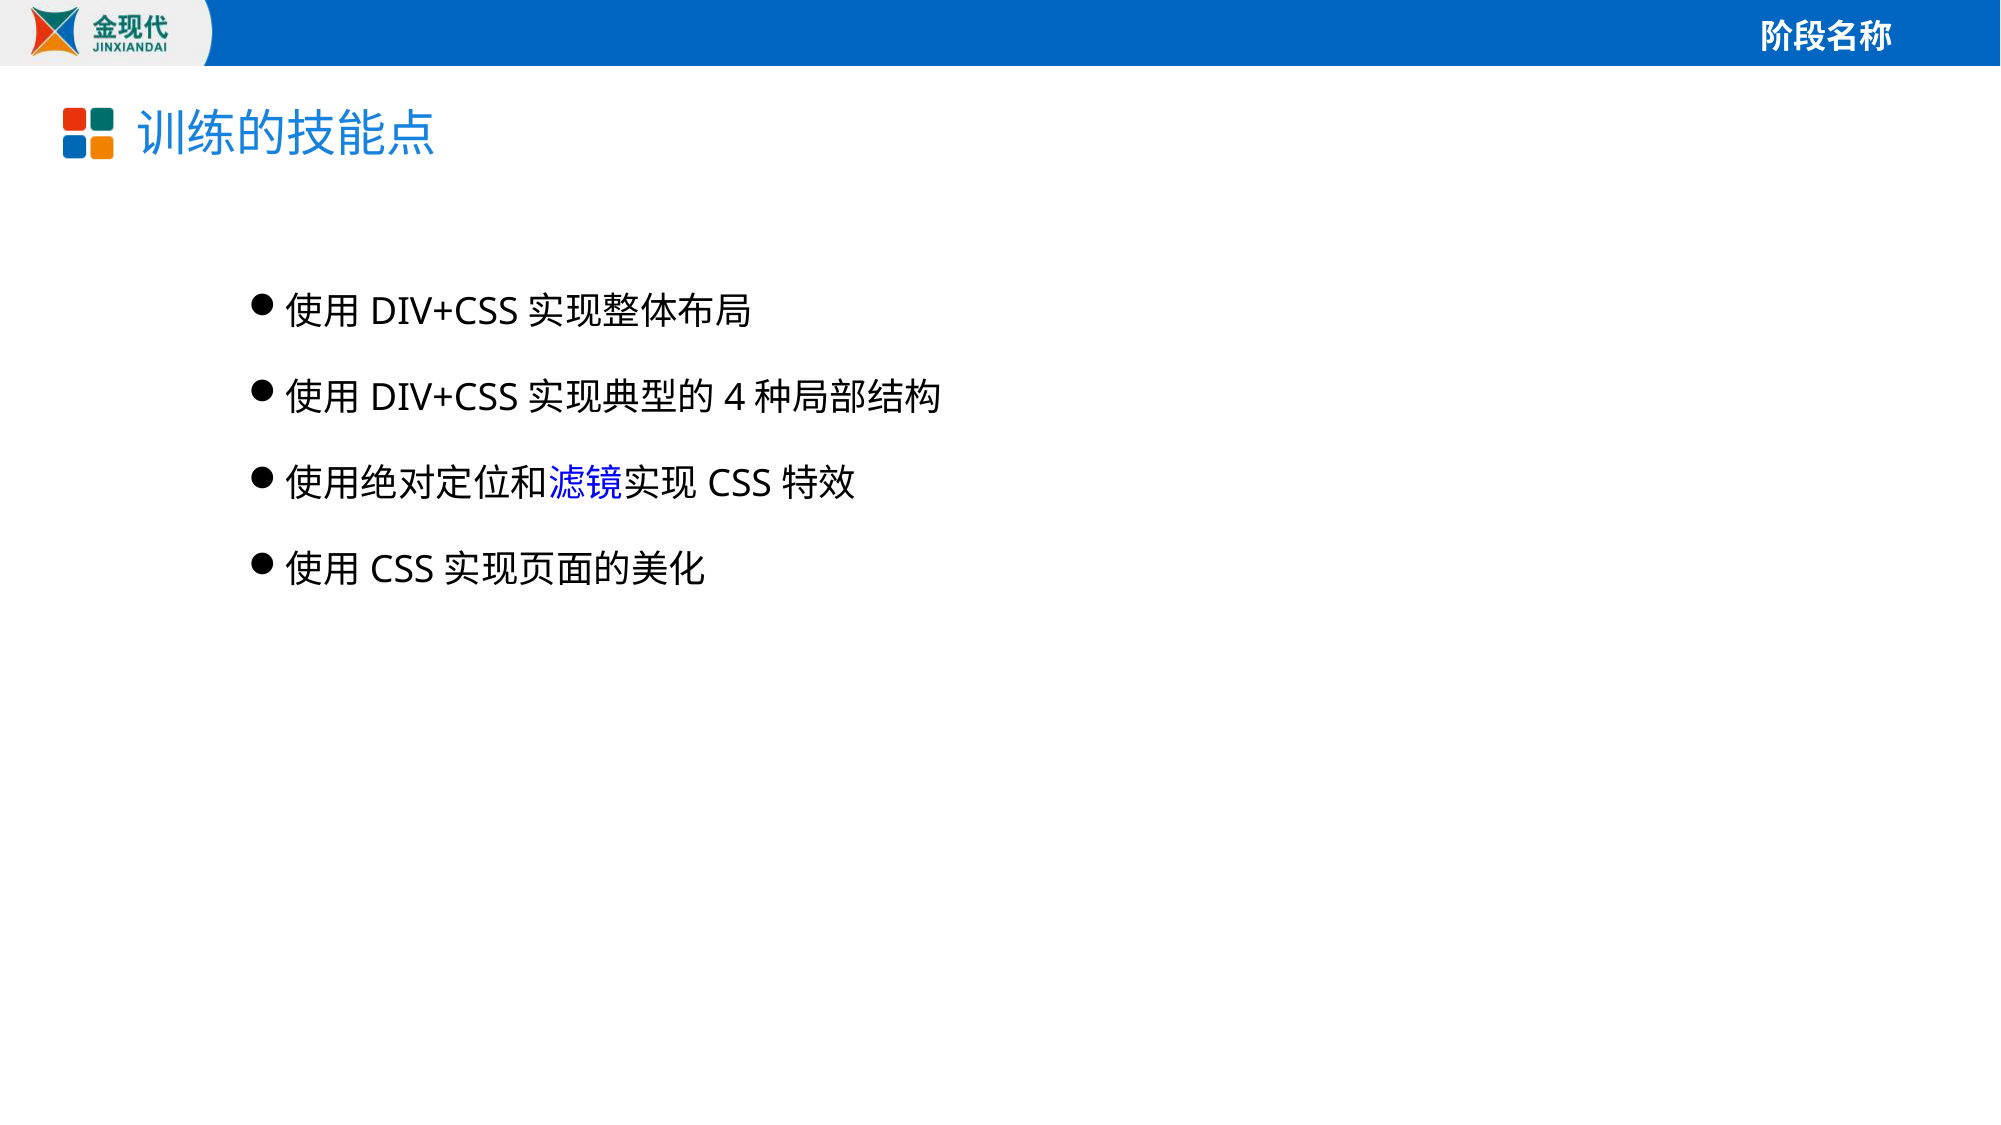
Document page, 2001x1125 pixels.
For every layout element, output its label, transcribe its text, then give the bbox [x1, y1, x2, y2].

picture [0, 0, 2001, 66]
picture [63, 101, 117, 165]
text_box 使用DIV+CSS实现整体布局 使用DIV+CSS实现典型的4种局部结构 使用绝对定位和滤镜实现CSS特效 使用CSS实现页面的美化 [233, 284, 1449, 851]
title 训练的技能点 [121, 97, 842, 173]
